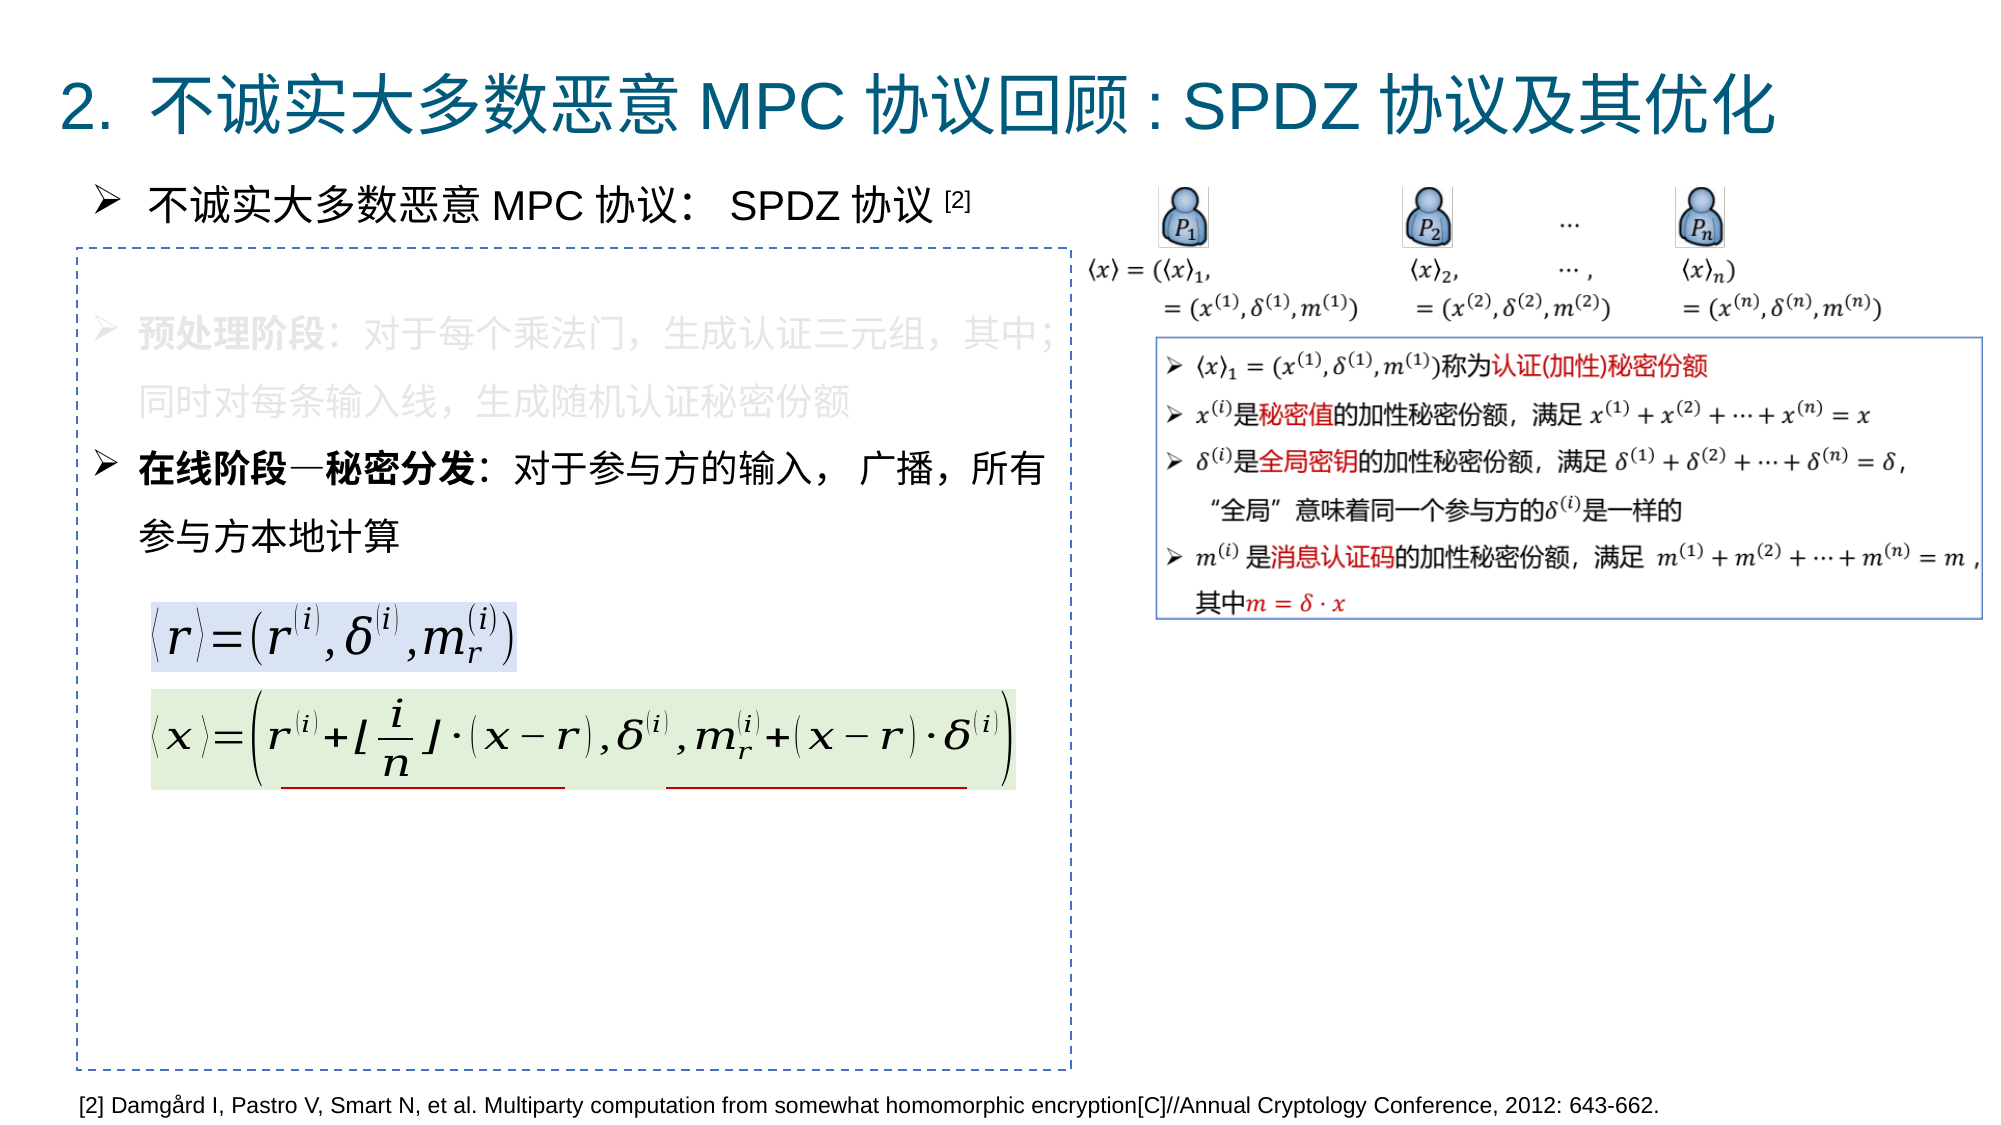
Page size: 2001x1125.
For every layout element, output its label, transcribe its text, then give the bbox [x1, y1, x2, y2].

text_box 不诚实大多数恶意MPC协议：SPDZ协议[2] [76, 146, 1938, 237]
picture [1081, 187, 2000, 631]
text_box [2] Damgård I, Pastro V, Smart N, et al. Multiparty computation from somewhat homomorphic encryption[C]//Annual Cryptology Conference, 2012: 643-662. [64, 1083, 1677, 1125]
text_box 2. 不诚实大多数恶意MPC协议回顾: SPDZ协议及其优化 [44, 55, 1793, 150]
